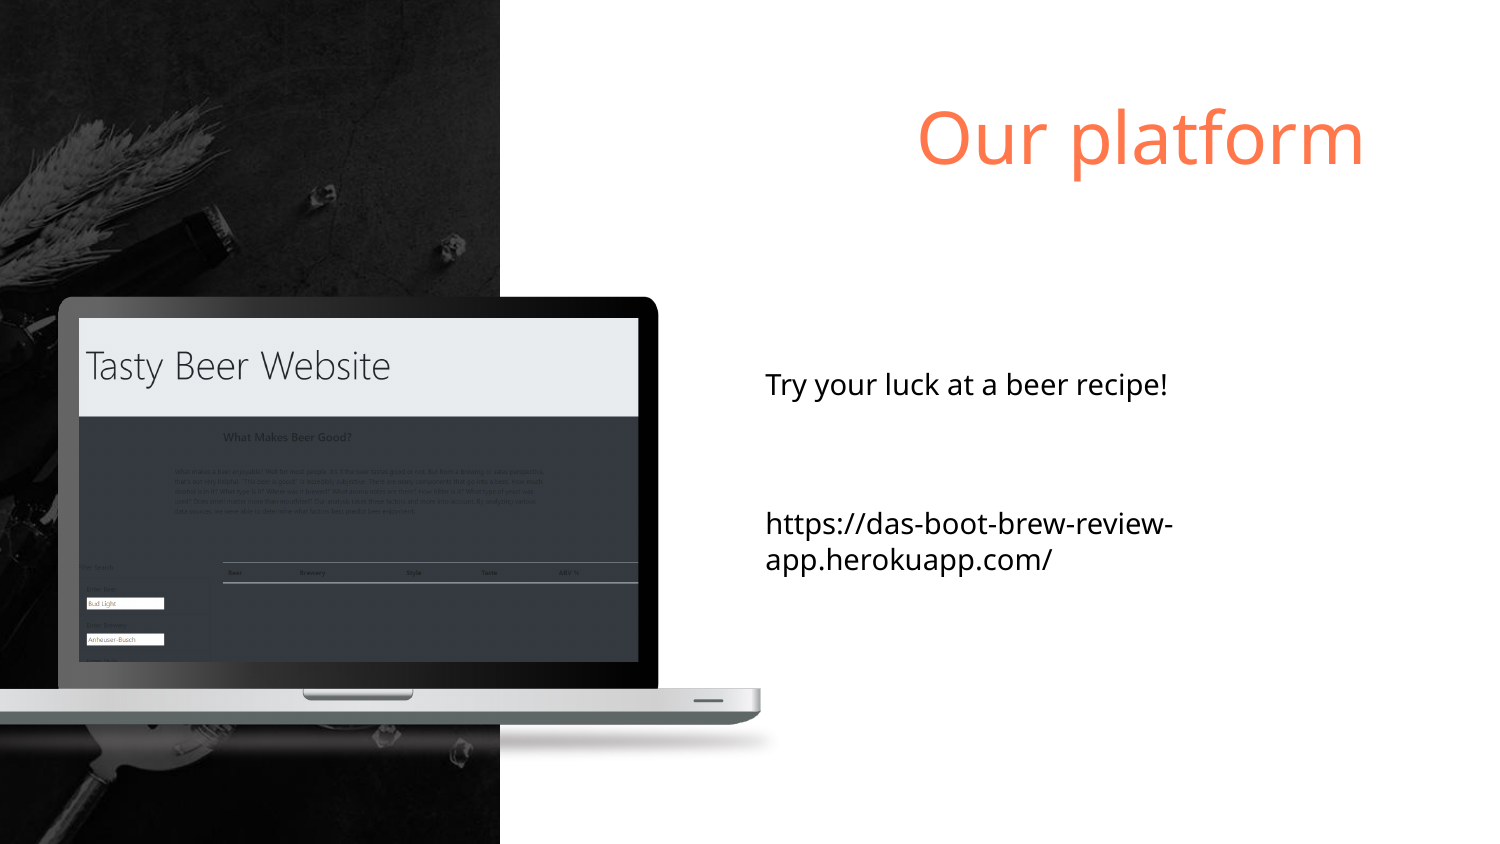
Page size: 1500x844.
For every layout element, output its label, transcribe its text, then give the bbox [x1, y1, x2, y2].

picture [0, 0, 785, 844]
title Our platform [750, 88, 1382, 183]
subtitle Try your luck at a beer recipe! https://das-boot-brew-review-app.herokuapp.com/ [789, 293, 1382, 688]
